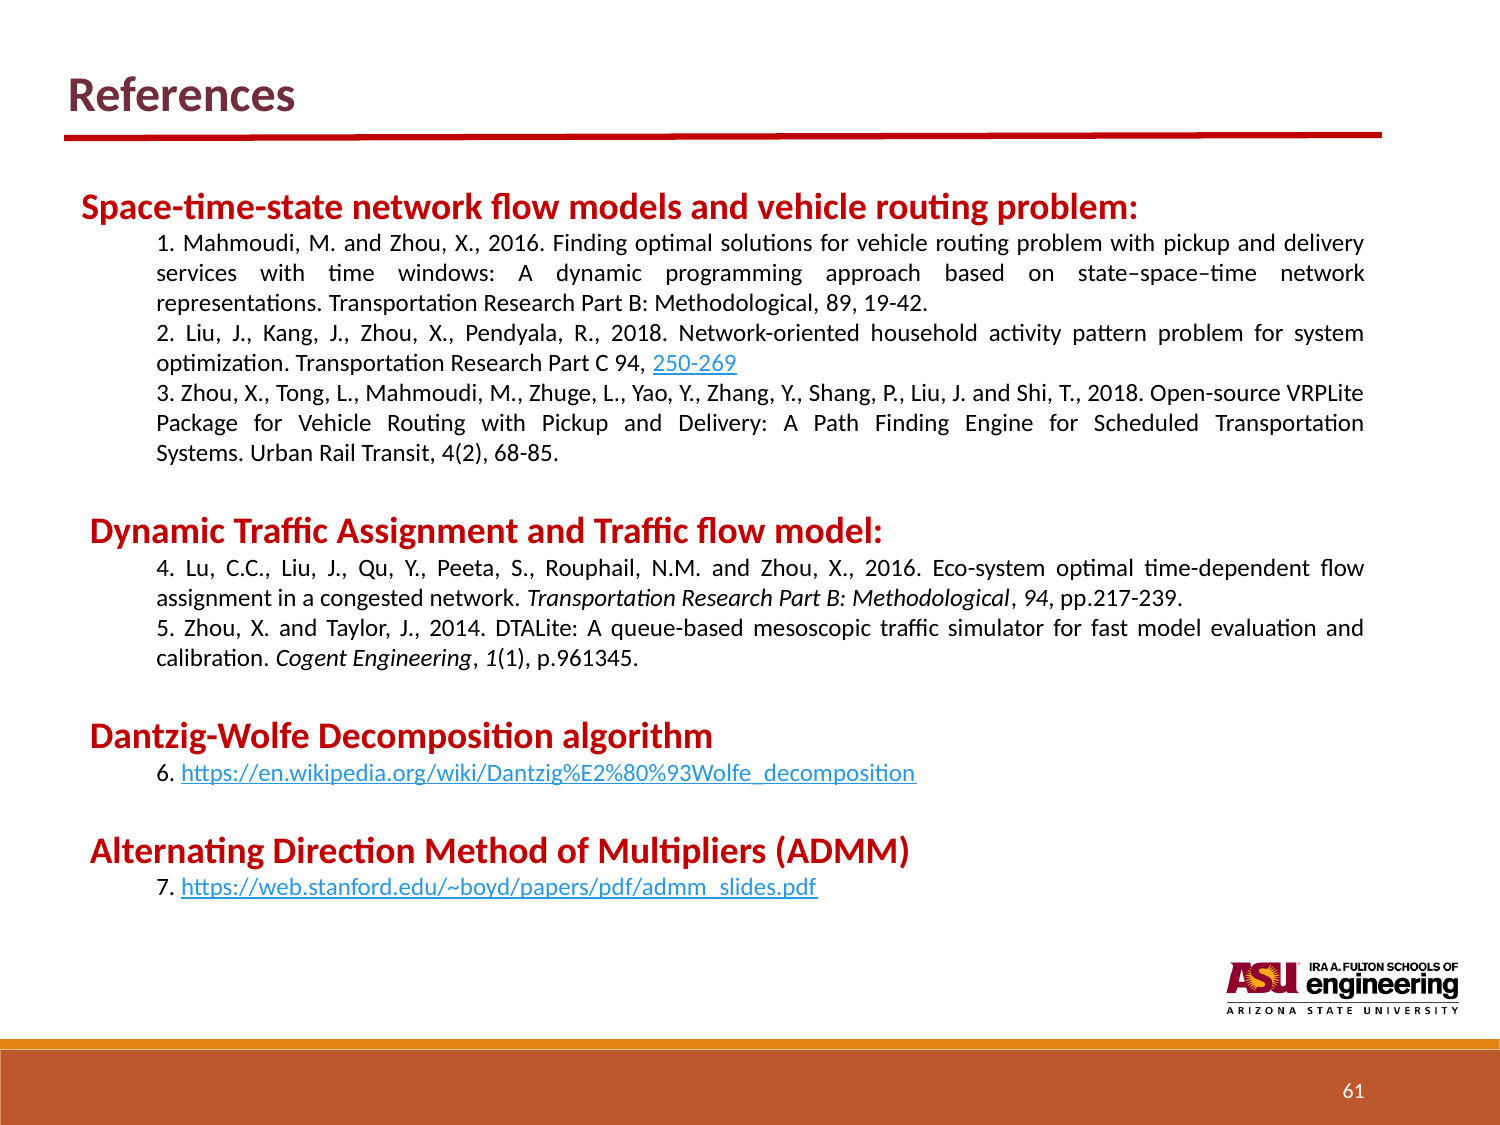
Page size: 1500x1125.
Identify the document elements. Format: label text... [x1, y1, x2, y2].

slide_number 61 [1218, 1059, 1380, 1120]
text_box Space-time-state network flow models and vehicle routing problem: 1. Mahmoudi, M. and Zhou, X., 2016. Finding optimal solutions for vehicle routing problem with pickup and delivery services with time windows: A dynamic programming approach based on state–space–time network representations. Transportation Research Part B: Methodological, 89, 19-42. 2. Liu, J., Kang, J., Zhou, X., Pendyala, R., 2018. Network-oriented household activity pattern problem for system optimization. Transportation Research Part C 94, 250-269 3. Zhou, X., Tong, L., Mahmoudi, M., Zhuge, L., Yao, Y., Zhang, Y., Shang, P., Liu, J. and Shi, T., 2018. Open-source VRPLite Package for Vehicle Routing with Pickup and Delivery: A Path Finding Engine for Scheduled Transportation Systems. Urban Rail Transit, 4(2), 68-85. Dynamic Traffic Assignment and Traffic flow model: 4. Lu, C.C., Liu, J., Qu, Y., Peeta, S., Rouphail, N.M. and Zhou, X., 2016. Eco-system optimal time-dependent flow assignment in a congested network. Transportation Research Part B: Methodological, 94, pp.217-239. 5. Zhou, X. and Taylor, J., 2014. DTALite: A queue-based mesoscopic traffic simulator for fast model evaluation and calibration. Cogent Engineering, 1(1), p.961345. Dantzig-Wolfe Decomposition algorithm 6. https://en.wikipedia.org/wiki/Dantzig%E2%80%93Wolfe_decomposition Alternating Direction Method of Multipliers (ADMM) 7. https://web.stanford.edu/~boyd/papers/pdf/admm_slides.pdf [66, 174, 1382, 909]
picture [1220, 955, 1465, 1021]
text_box References [53, 53, 1350, 129]
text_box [63, 134, 1383, 139]
